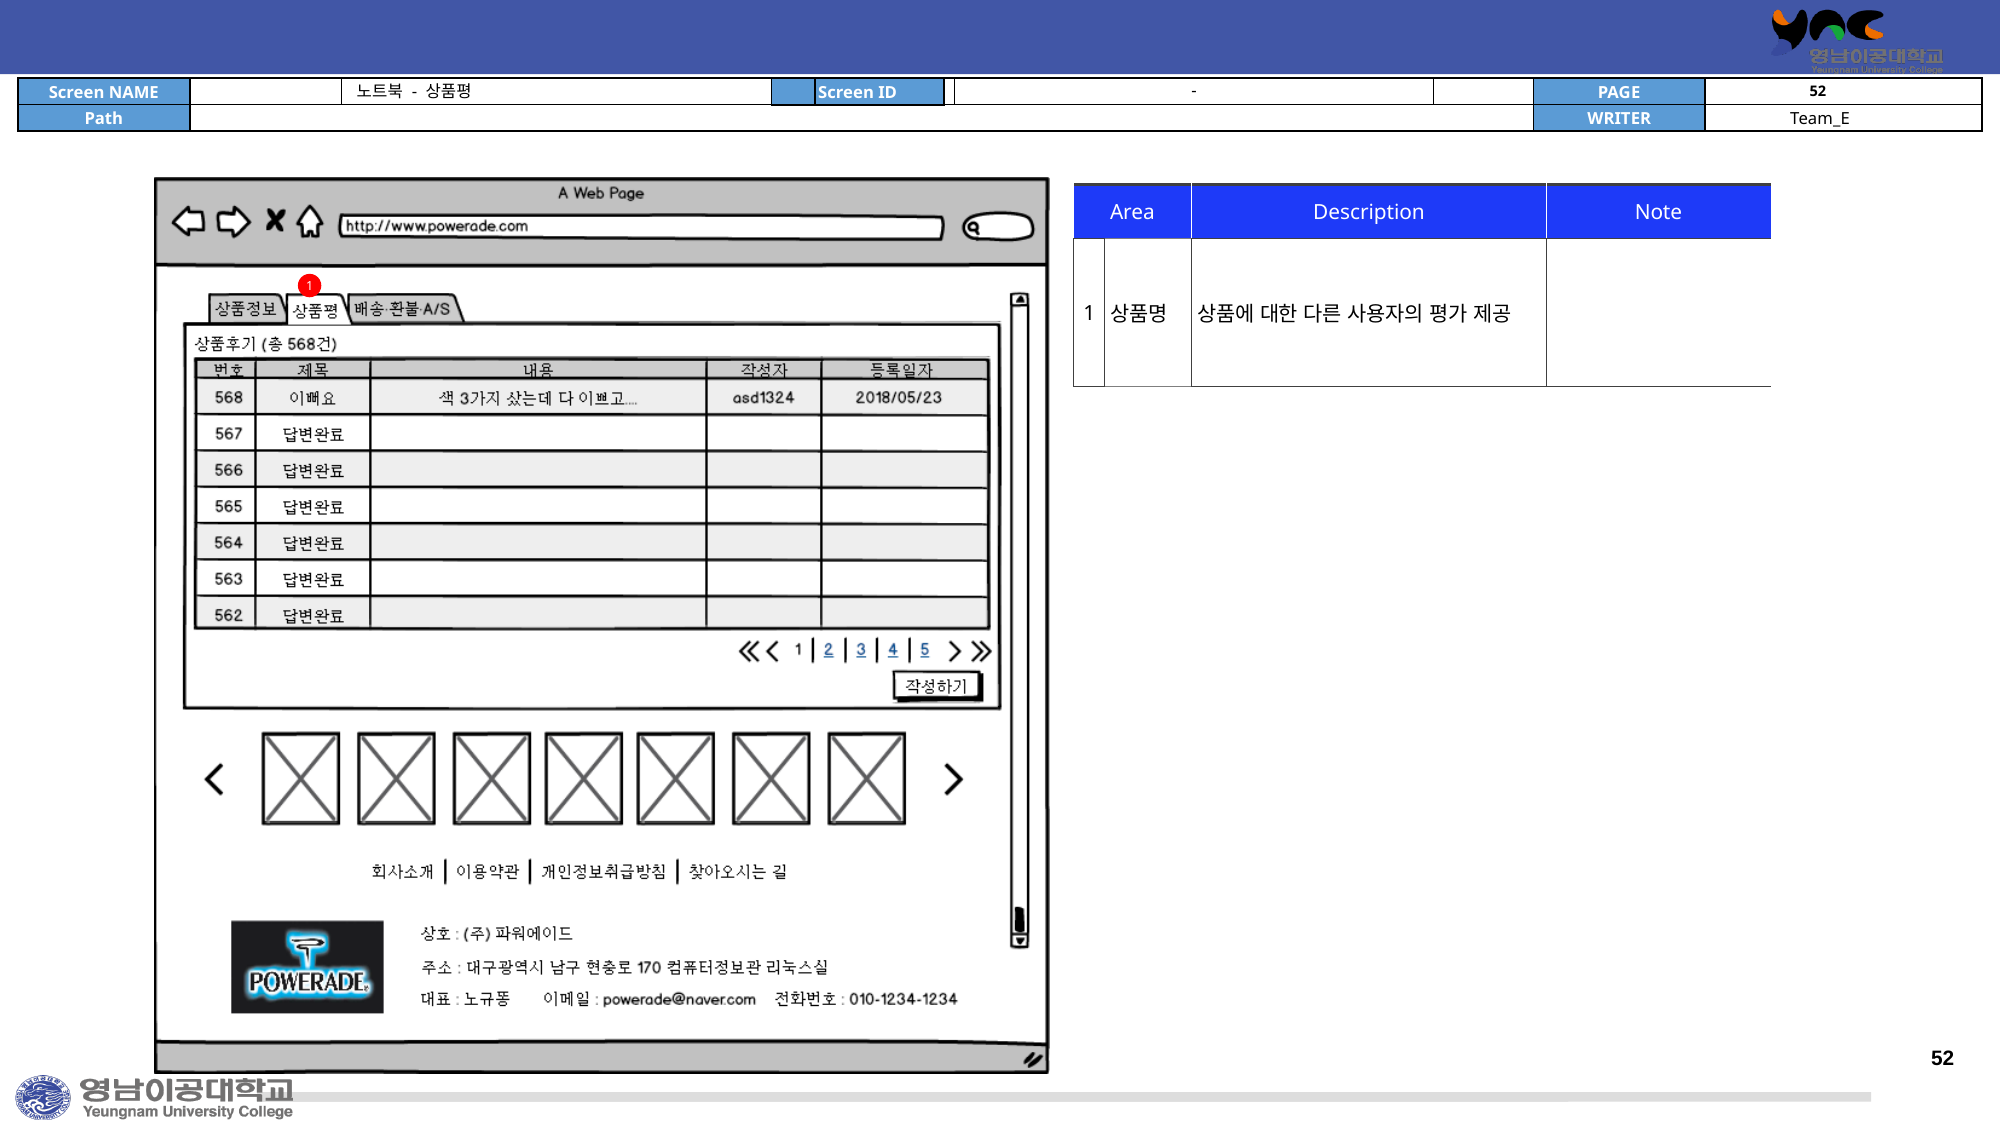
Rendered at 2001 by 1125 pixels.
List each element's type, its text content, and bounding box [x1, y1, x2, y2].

table_cell [1547, 239, 1771, 386]
picture [153, 177, 1050, 1074]
slide_number 52 [1821, 1037, 1969, 1063]
table_cell 상품명 [1105, 239, 1191, 386]
text_box [0, 0, 2000, 75]
title - [954, 77, 1434, 105]
picture [1771, 9, 1943, 74]
table_header Description [1192, 186, 1546, 238]
table_cell 1 [1074, 239, 1104, 386]
list 노트북 - 상품평 [341, 77, 816, 105]
picture [15, 1075, 293, 1120]
table_cell 상품에 대한 다른 사용자의 평가 제공 [1192, 239, 1546, 386]
table_header Area [1074, 186, 1191, 238]
table_header Note [1547, 186, 1771, 238]
